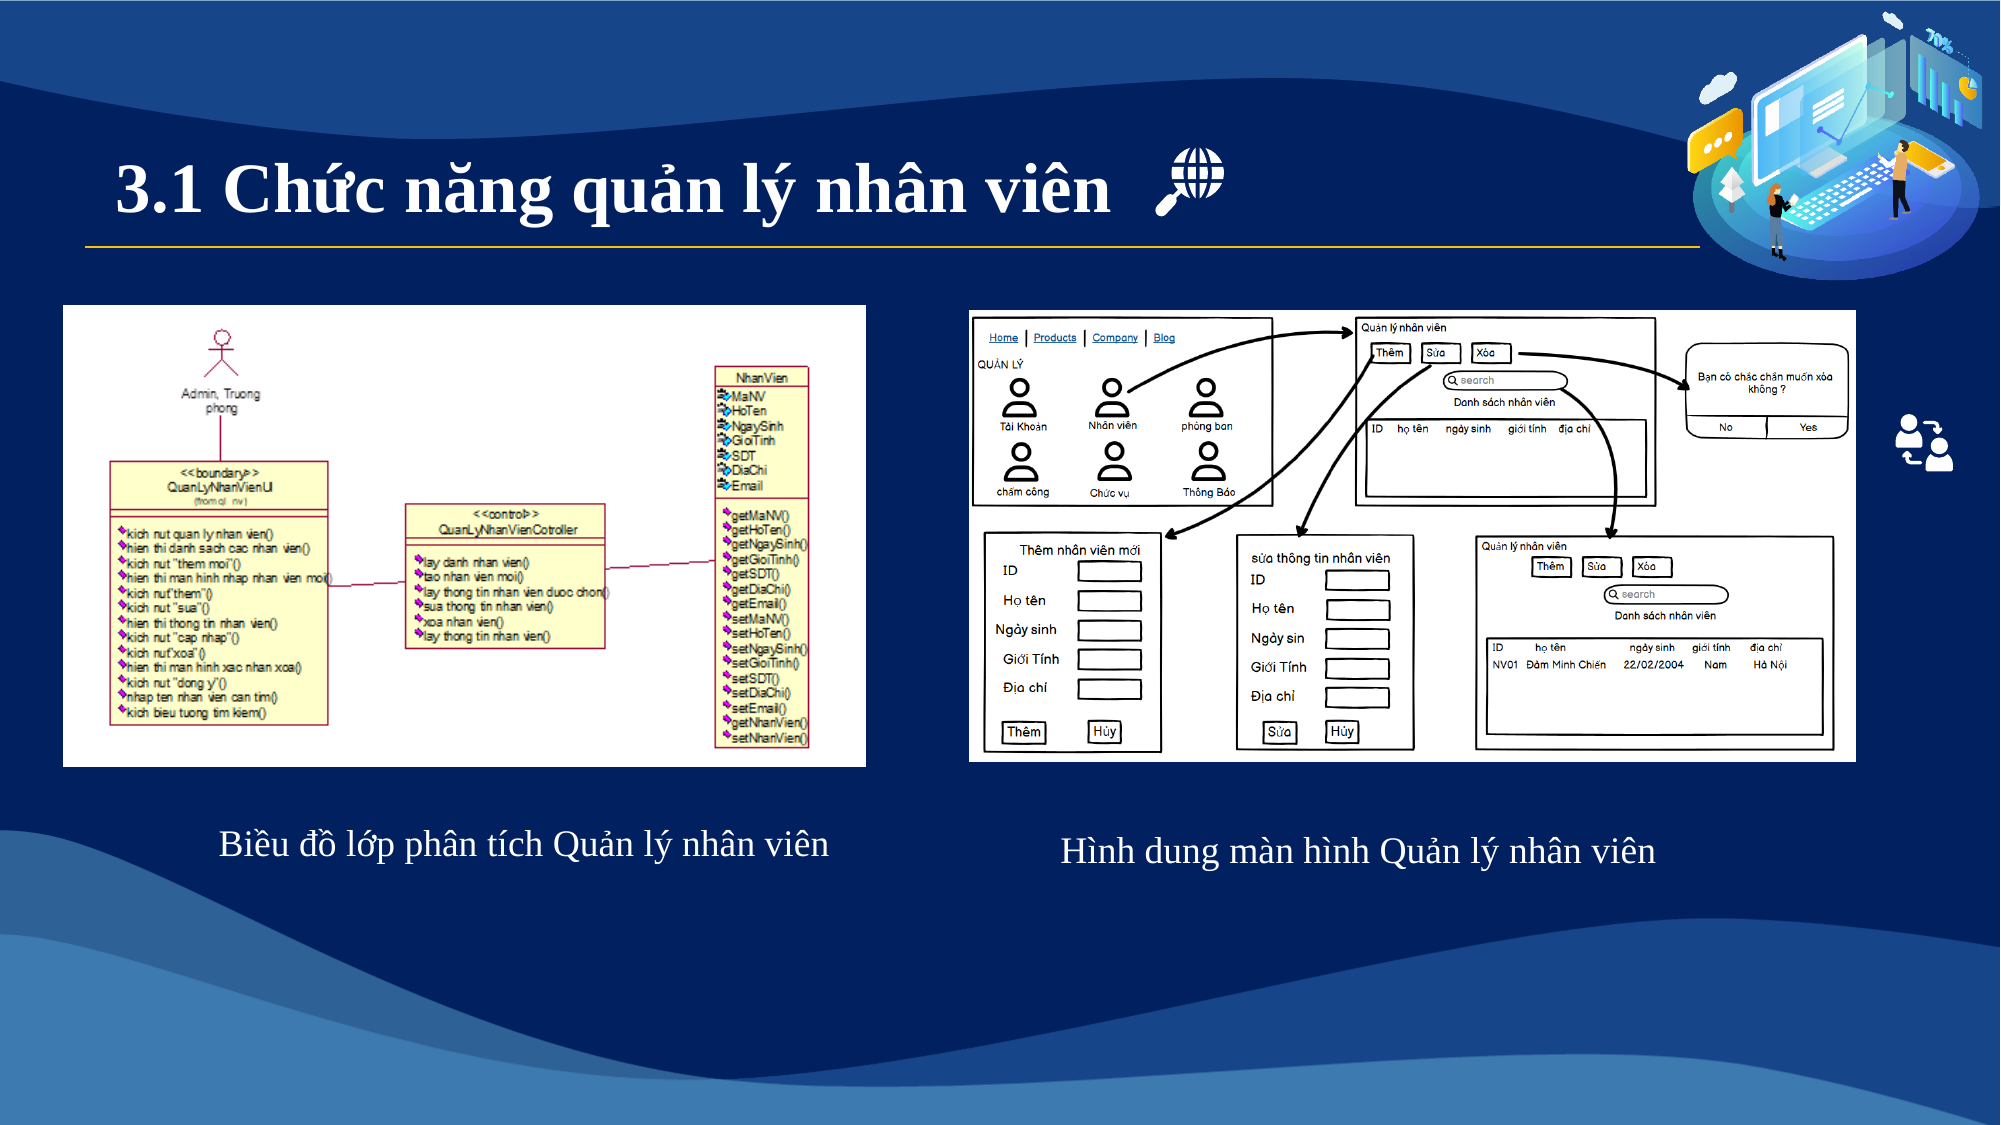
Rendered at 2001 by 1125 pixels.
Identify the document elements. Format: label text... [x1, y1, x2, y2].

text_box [1154, 147, 1225, 217]
text_box Hình dung màn hình Quản lý nhân viên [1045, 812, 1803, 879]
picture [63, 305, 866, 767]
text_box Biều đồ lớp phân tích Quản lý nhân viên [204, 805, 962, 872]
picture [0, 830, 2000, 1125]
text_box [1895, 414, 1953, 472]
text_box 3.1 Chức năng quản lý nhân viên [77, 91, 1537, 307]
picture [0, 0, 2001, 762]
